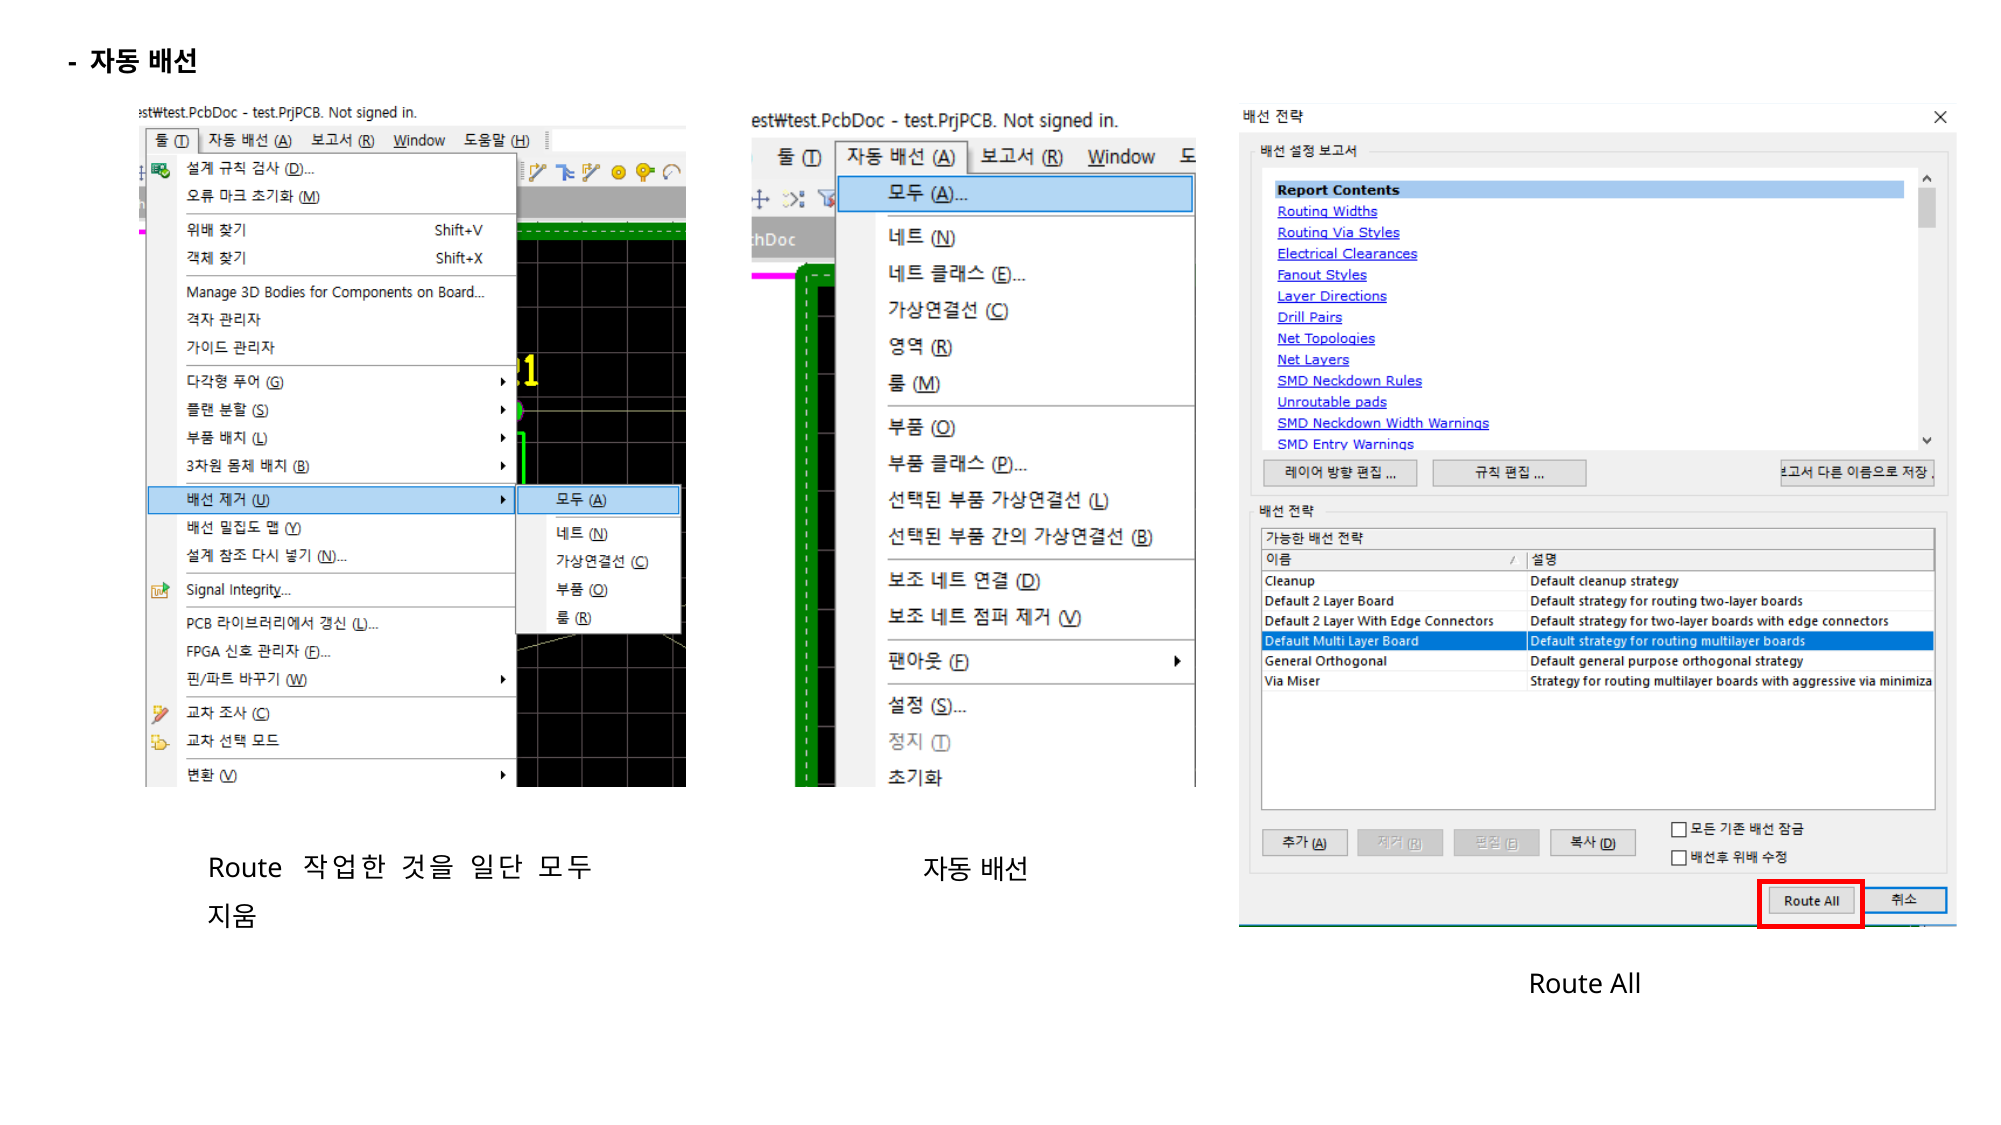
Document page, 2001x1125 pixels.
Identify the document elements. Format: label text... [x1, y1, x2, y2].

picture [751, 103, 1196, 787]
picture [138, 103, 686, 787]
text_box Route 작업한 것을 일단 모두 지움 [193, 826, 607, 890]
text_box 자동 배선 [908, 828, 1045, 893]
text_box Route All [1513, 942, 1657, 1007]
picture [1238, 103, 1957, 927]
text_box - 자동 배선 [53, 21, 213, 85]
